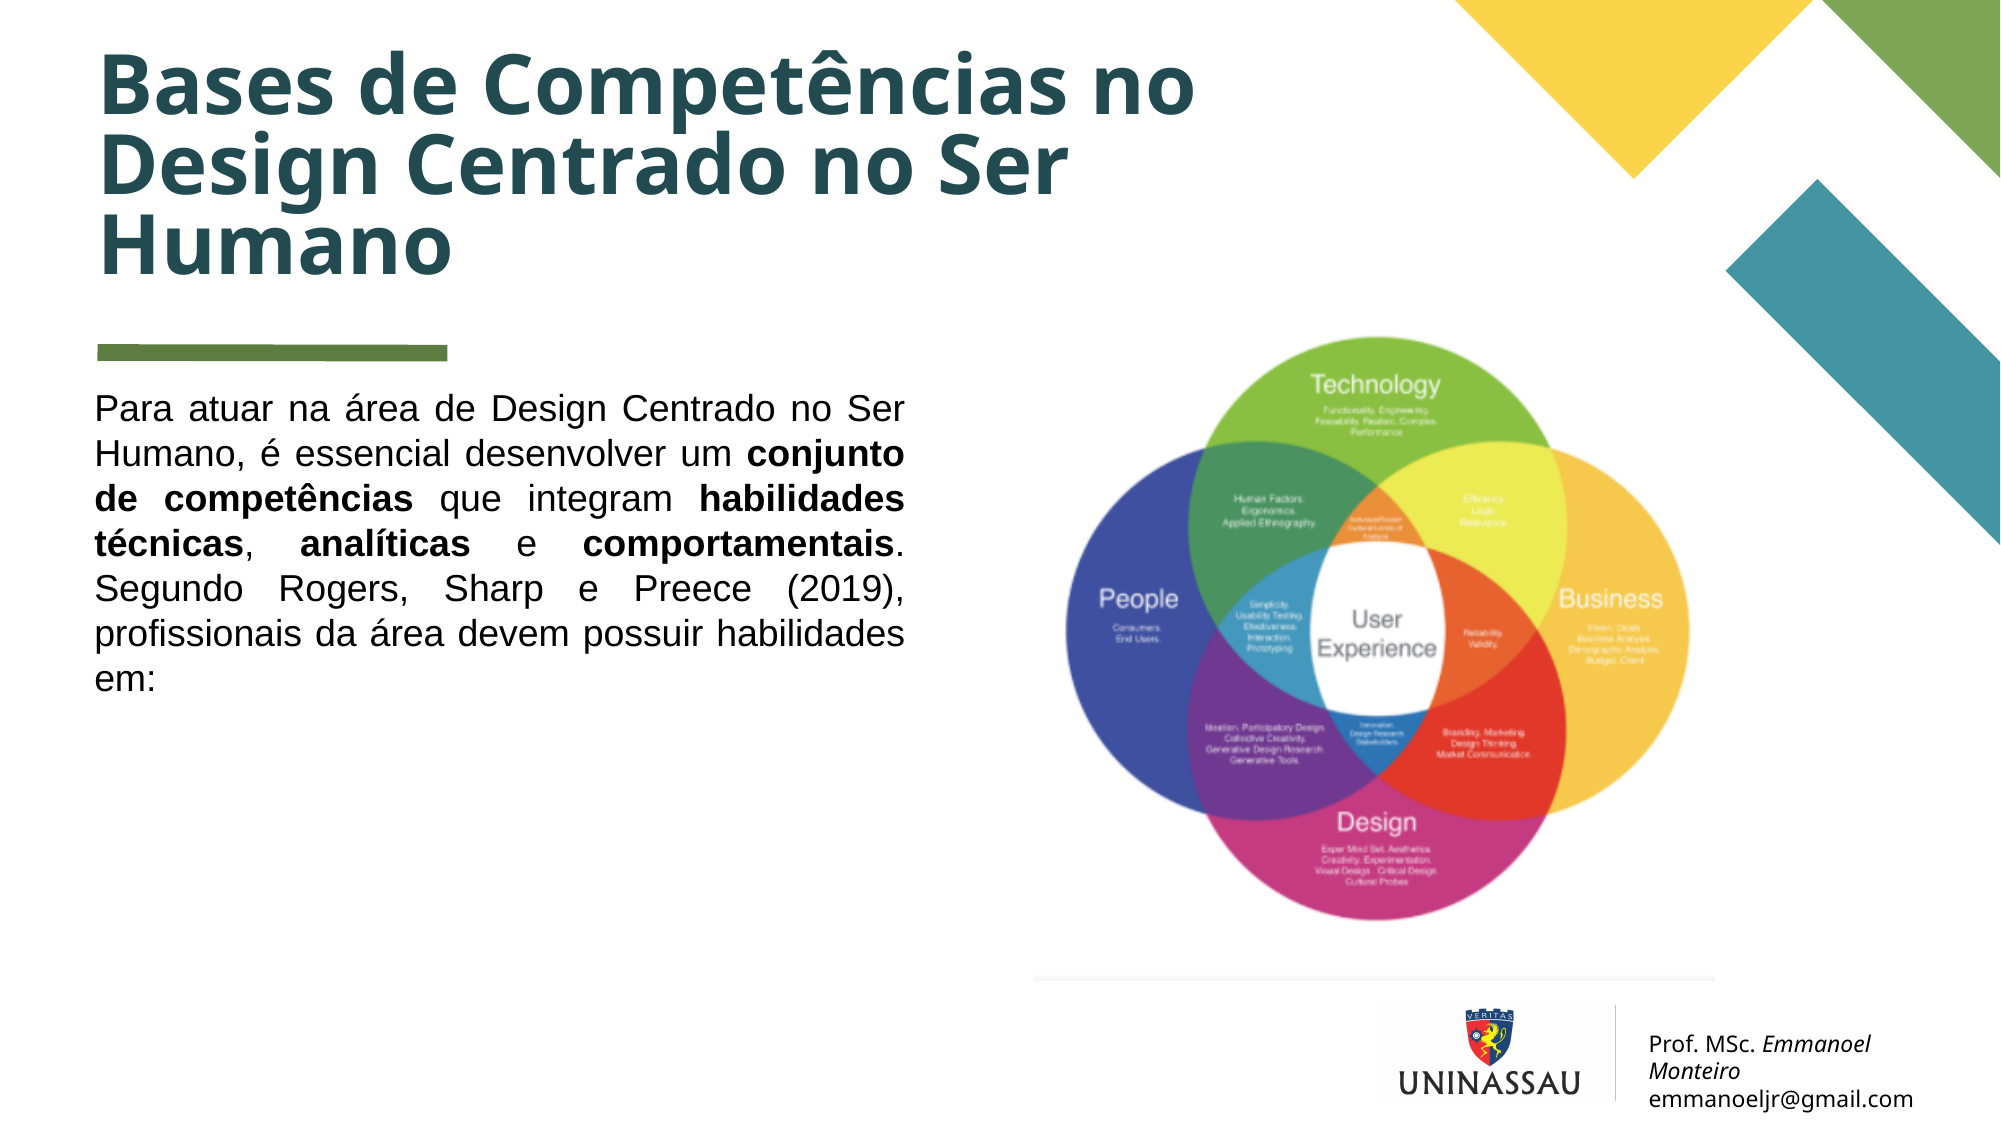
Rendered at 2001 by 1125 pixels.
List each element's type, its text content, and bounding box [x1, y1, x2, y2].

picture [1373, 1005, 1616, 1101]
text_box Para atuar na área de Design Centrado no Ser Humano, é essencial desenvolver um conjunto de competências que integram habilidades técnicas, analíticas e comportamentais. Segundo Rogers, Sharp e Preece (2019), profissionais da área devem possuir habilidades em: [79, 376, 921, 707]
title Bases de Competências no Design Centrado no Ser Humano [97, 32, 1421, 291]
picture [1033, 290, 1715, 982]
text_box Prof. MSc. Emmanoel Monteiro emmanoeljr@gmail.com [1633, 1021, 1966, 1120]
